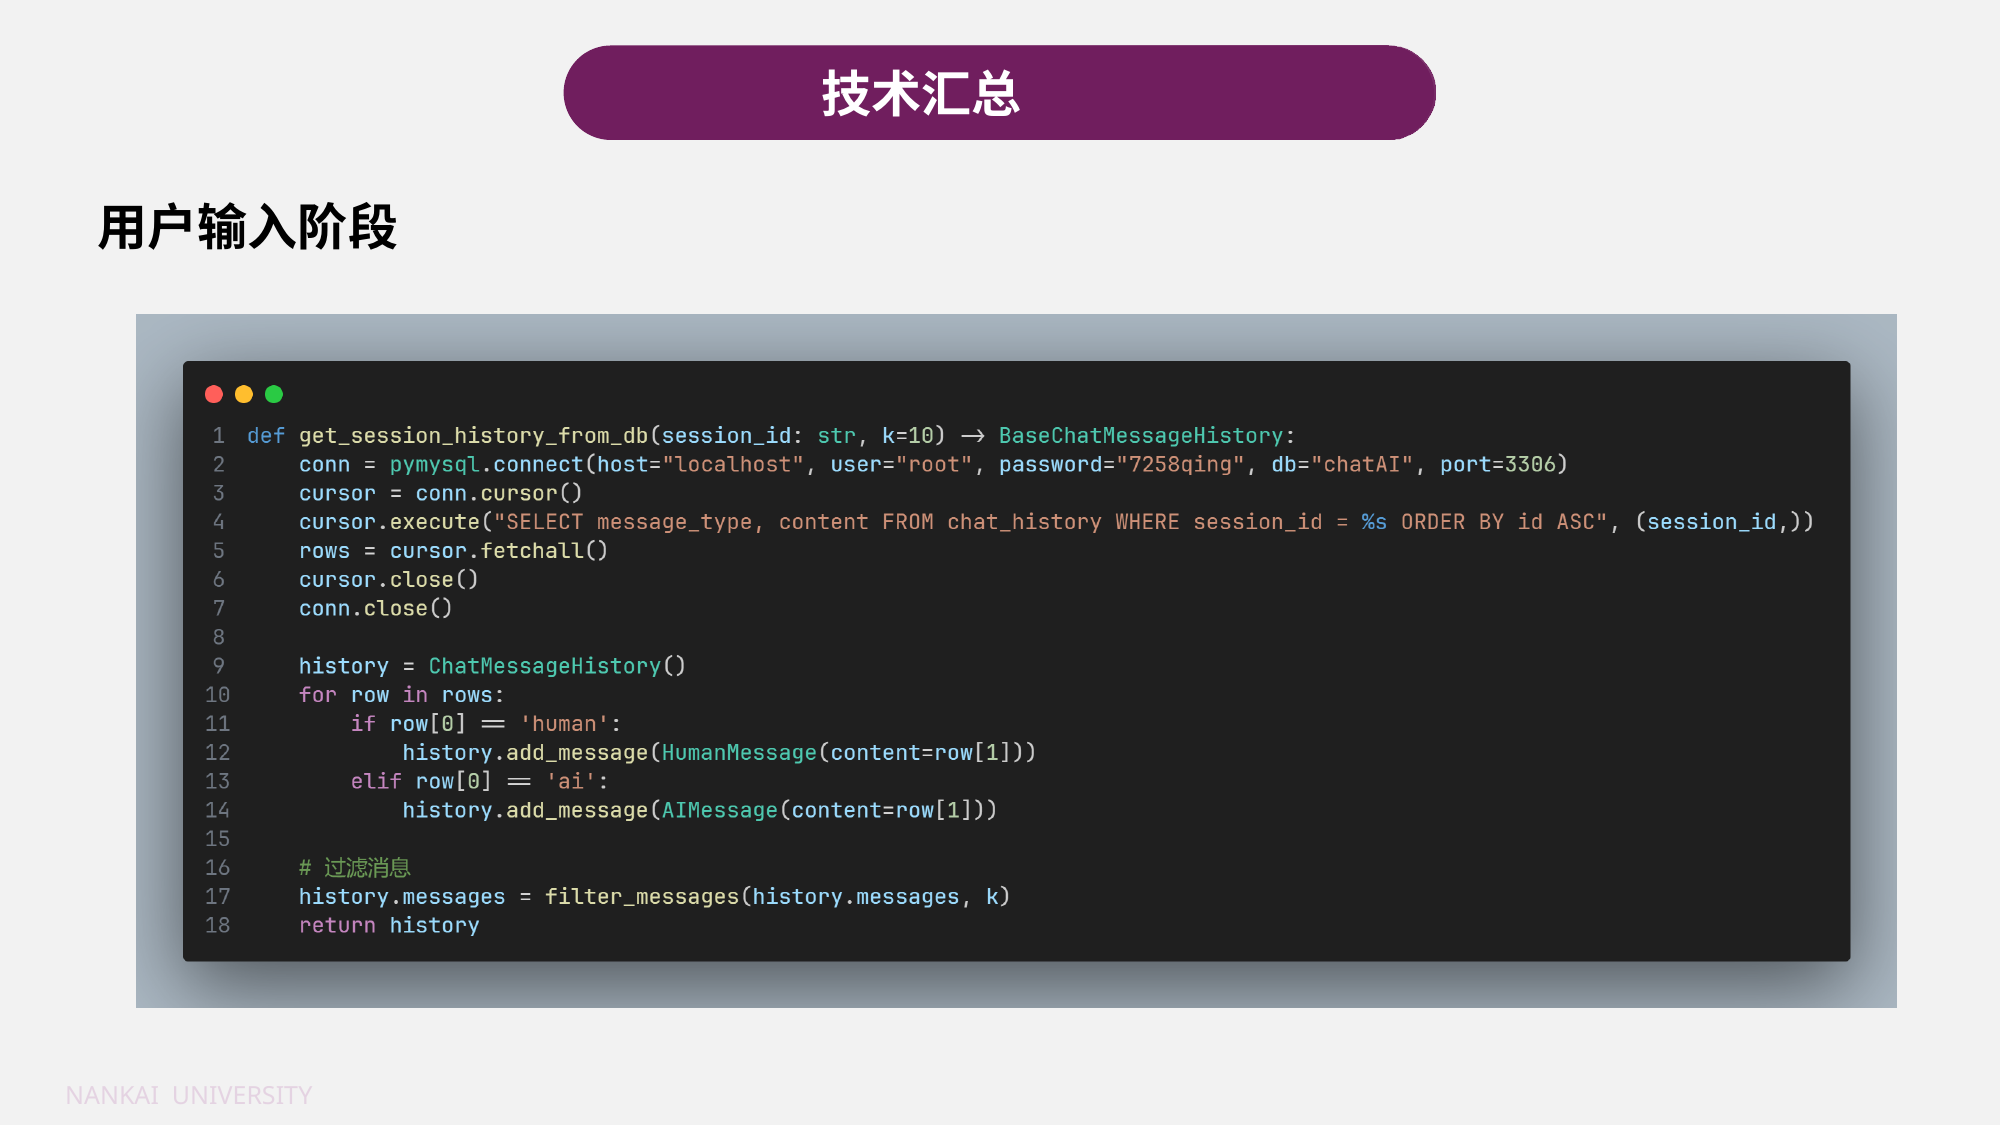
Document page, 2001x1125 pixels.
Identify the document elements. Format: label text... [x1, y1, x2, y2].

text_box 用户输入阶段 [83, 188, 652, 266]
picture [136, 314, 1897, 1008]
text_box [563, 45, 1436, 140]
